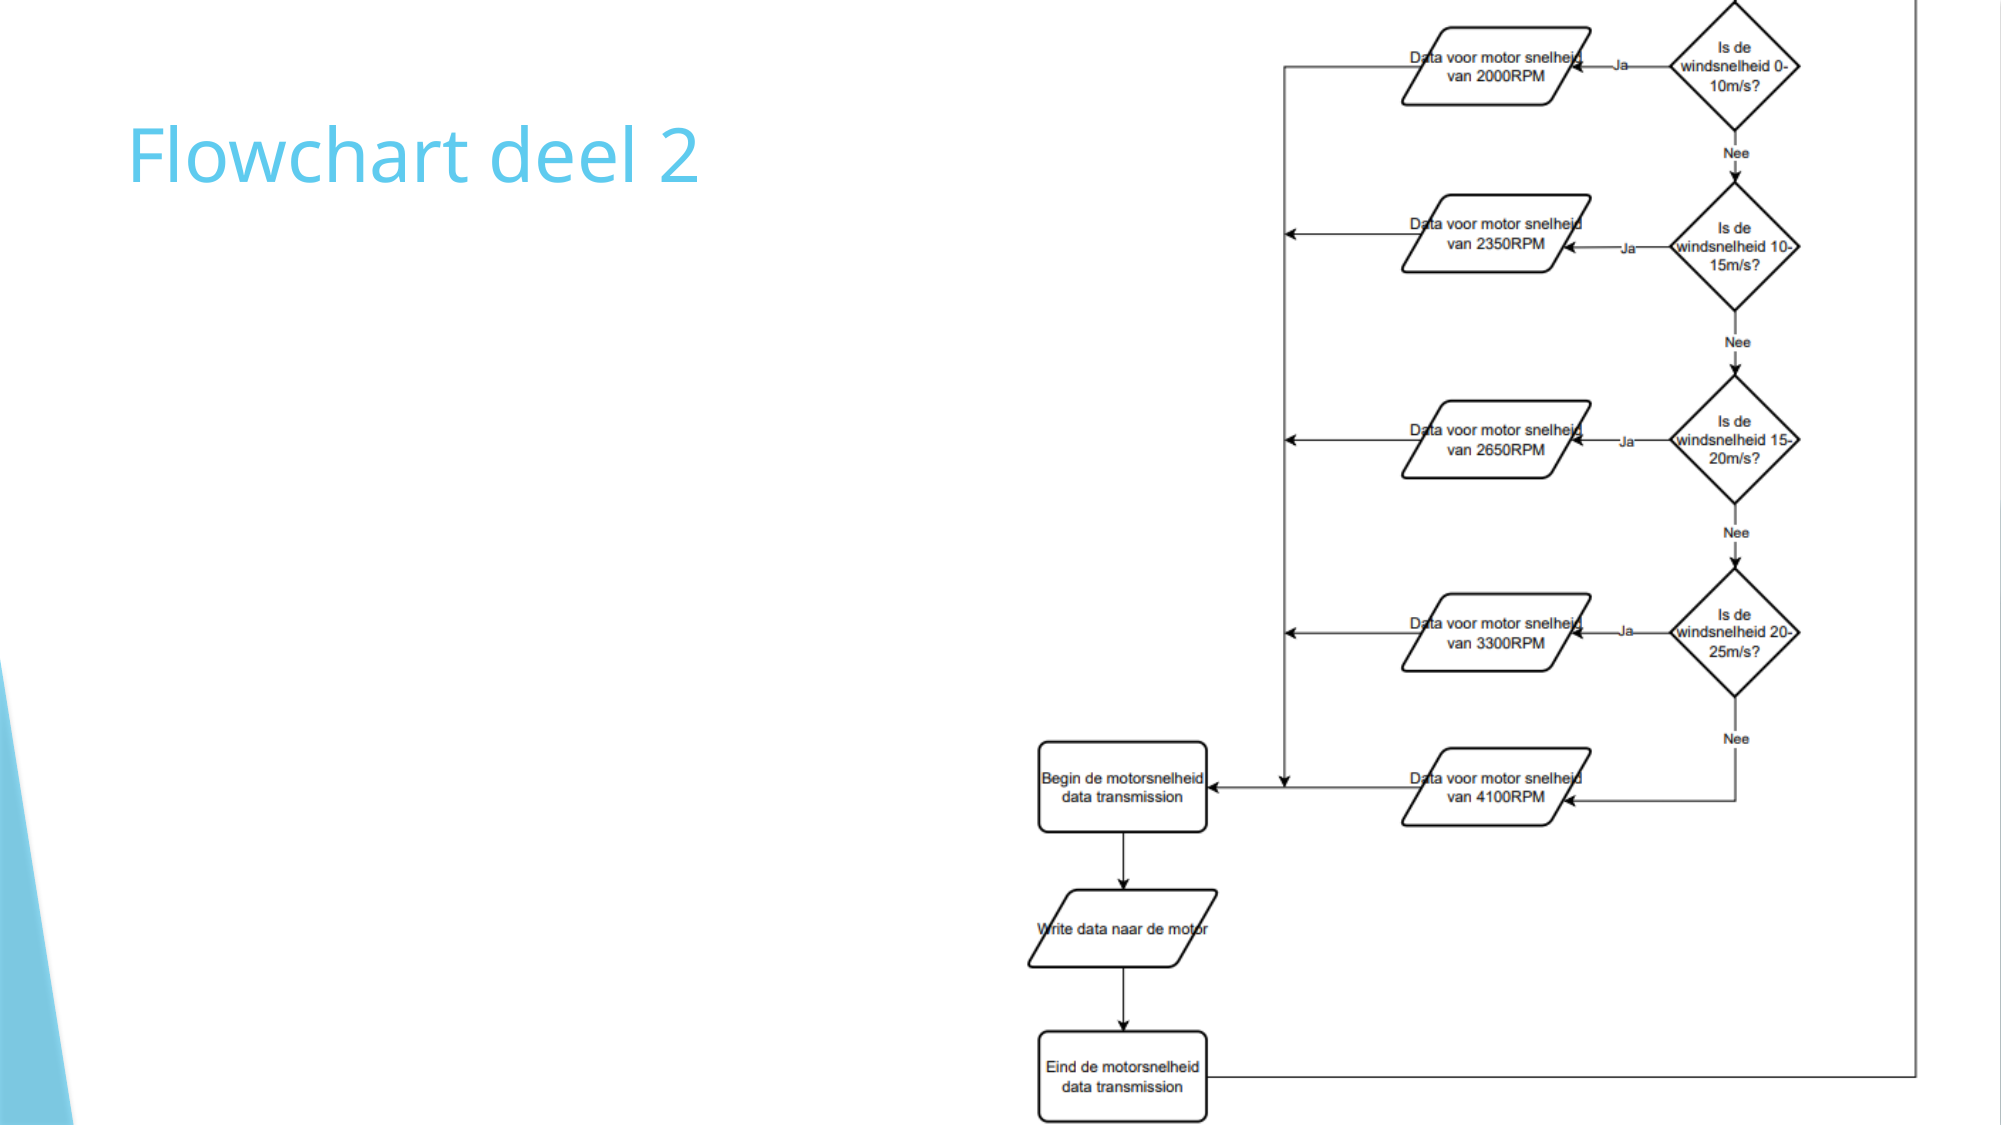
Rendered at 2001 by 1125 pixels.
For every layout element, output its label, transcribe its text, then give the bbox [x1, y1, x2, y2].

title Flowchart deel 2 [111, 99, 987, 317]
picture [992, 0, 2000, 1125]
